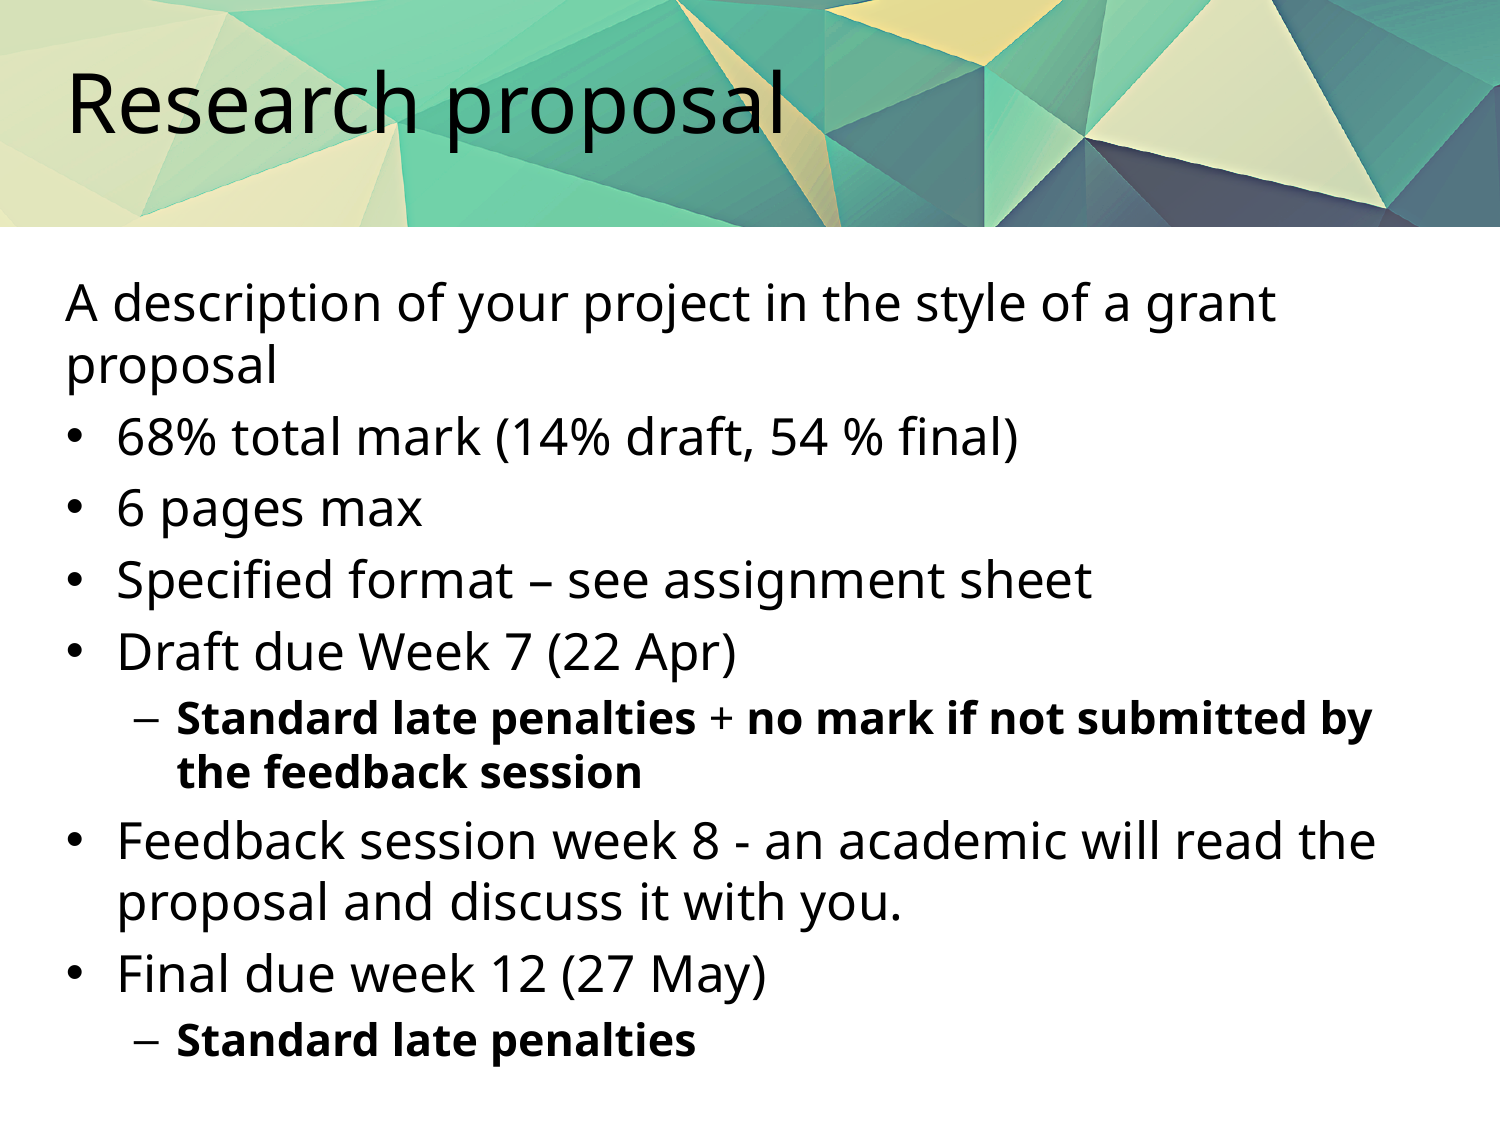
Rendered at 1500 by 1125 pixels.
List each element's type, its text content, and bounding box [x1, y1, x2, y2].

list A description of your project in the style of a grant proposal 68% total mark (14% draft, 54 % final) 6 pages max Specified format – see assignment sheet Draft due Week 7 (22 Apr) Standard late penalties + no mark if not submitted by the feedback session Feedback session week 8 - an academic will read the proposal and discuss it with you. Final due week 12 (27 May) Standard late penalties [50, 262, 1446, 1081]
table_cell Probable teasing from other Laser Physics academics [0, 0, 1500, 227]
title Research proposal [50, 6, 1181, 195]
